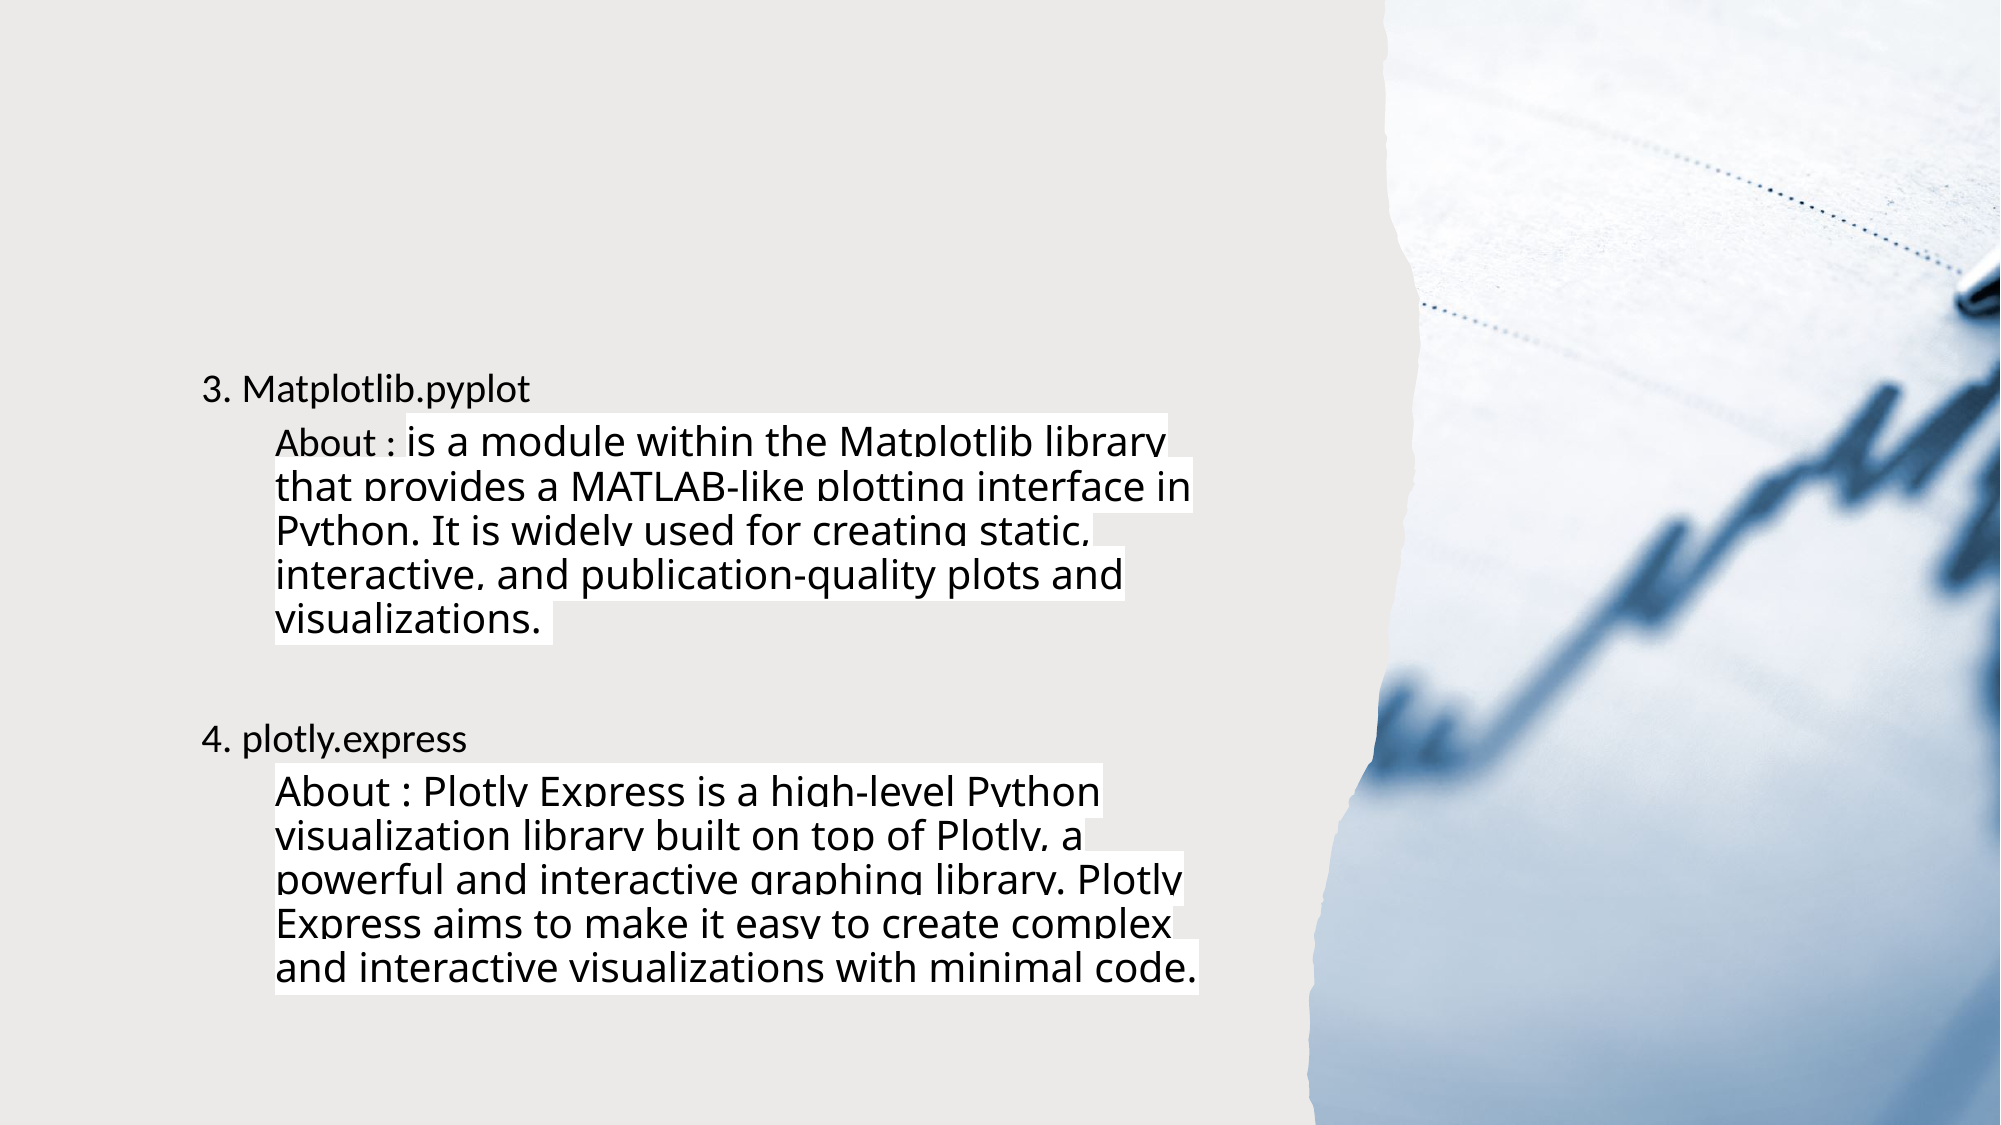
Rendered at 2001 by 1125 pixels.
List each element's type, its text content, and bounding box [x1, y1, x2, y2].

list 3. Matplotlib.pyplot About : is a module within the Matplotlib library that provides a MATLAB-like plotting interface in Python. It is widely used for creating static, interactive, and publication-quality plots and visualizations. 4. plotly.express About : Plotly Express is a high-level Python visualization library built on top of Plotly, a powerful and interactive graphing library. Plotly Express aims to make it easy to create complex and interactive visualizations with minimal code. [186, 359, 1256, 1002]
picture [1307, 0, 2000, 1125]
text_box [0, 0, 1307, 1125]
